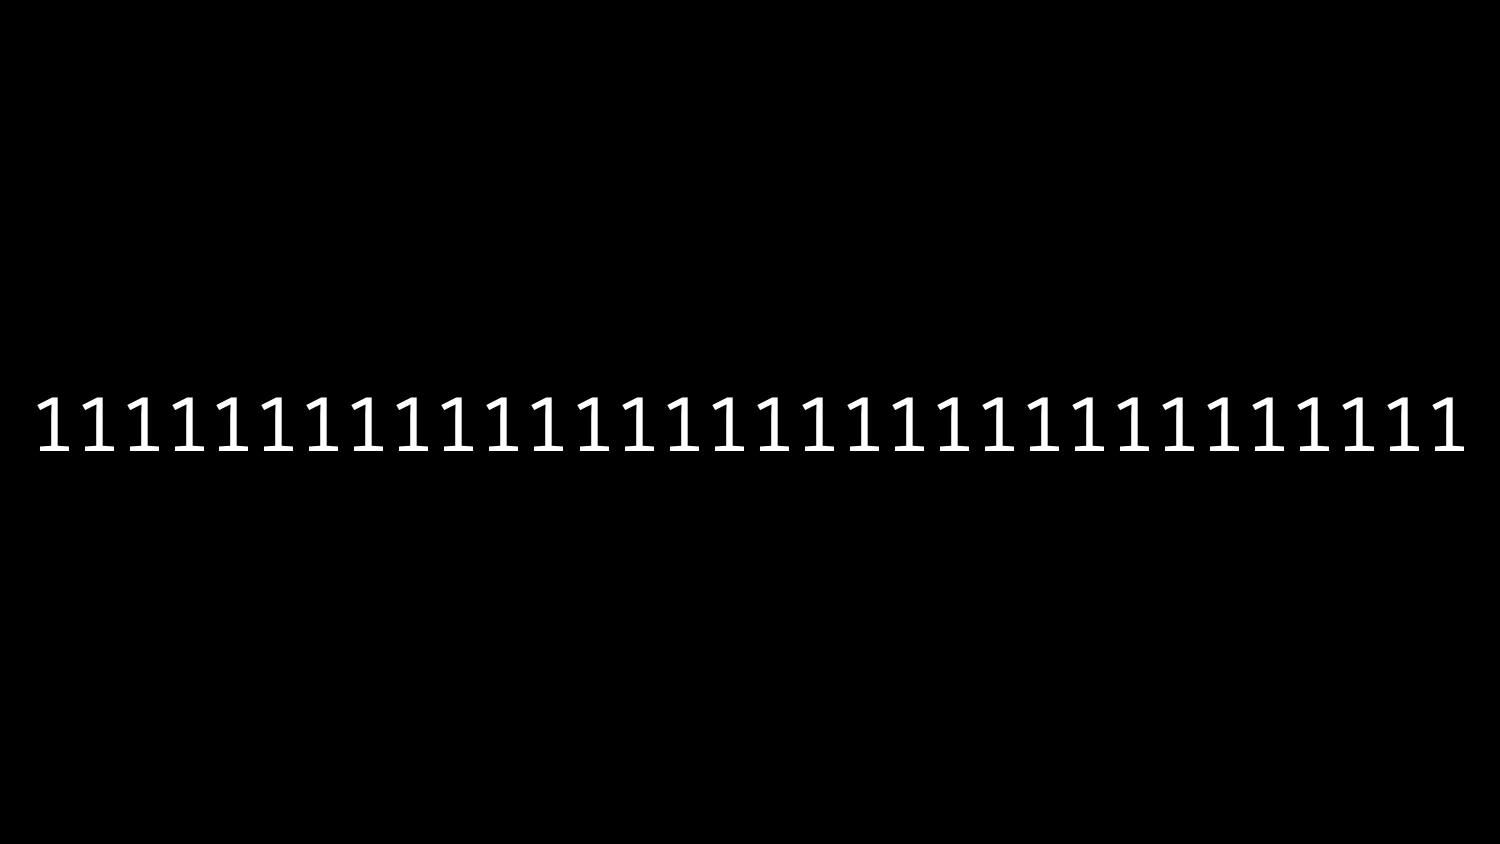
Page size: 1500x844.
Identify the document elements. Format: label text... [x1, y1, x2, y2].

title 11111111111111111111111111111111 [0, 352, 1500, 491]
